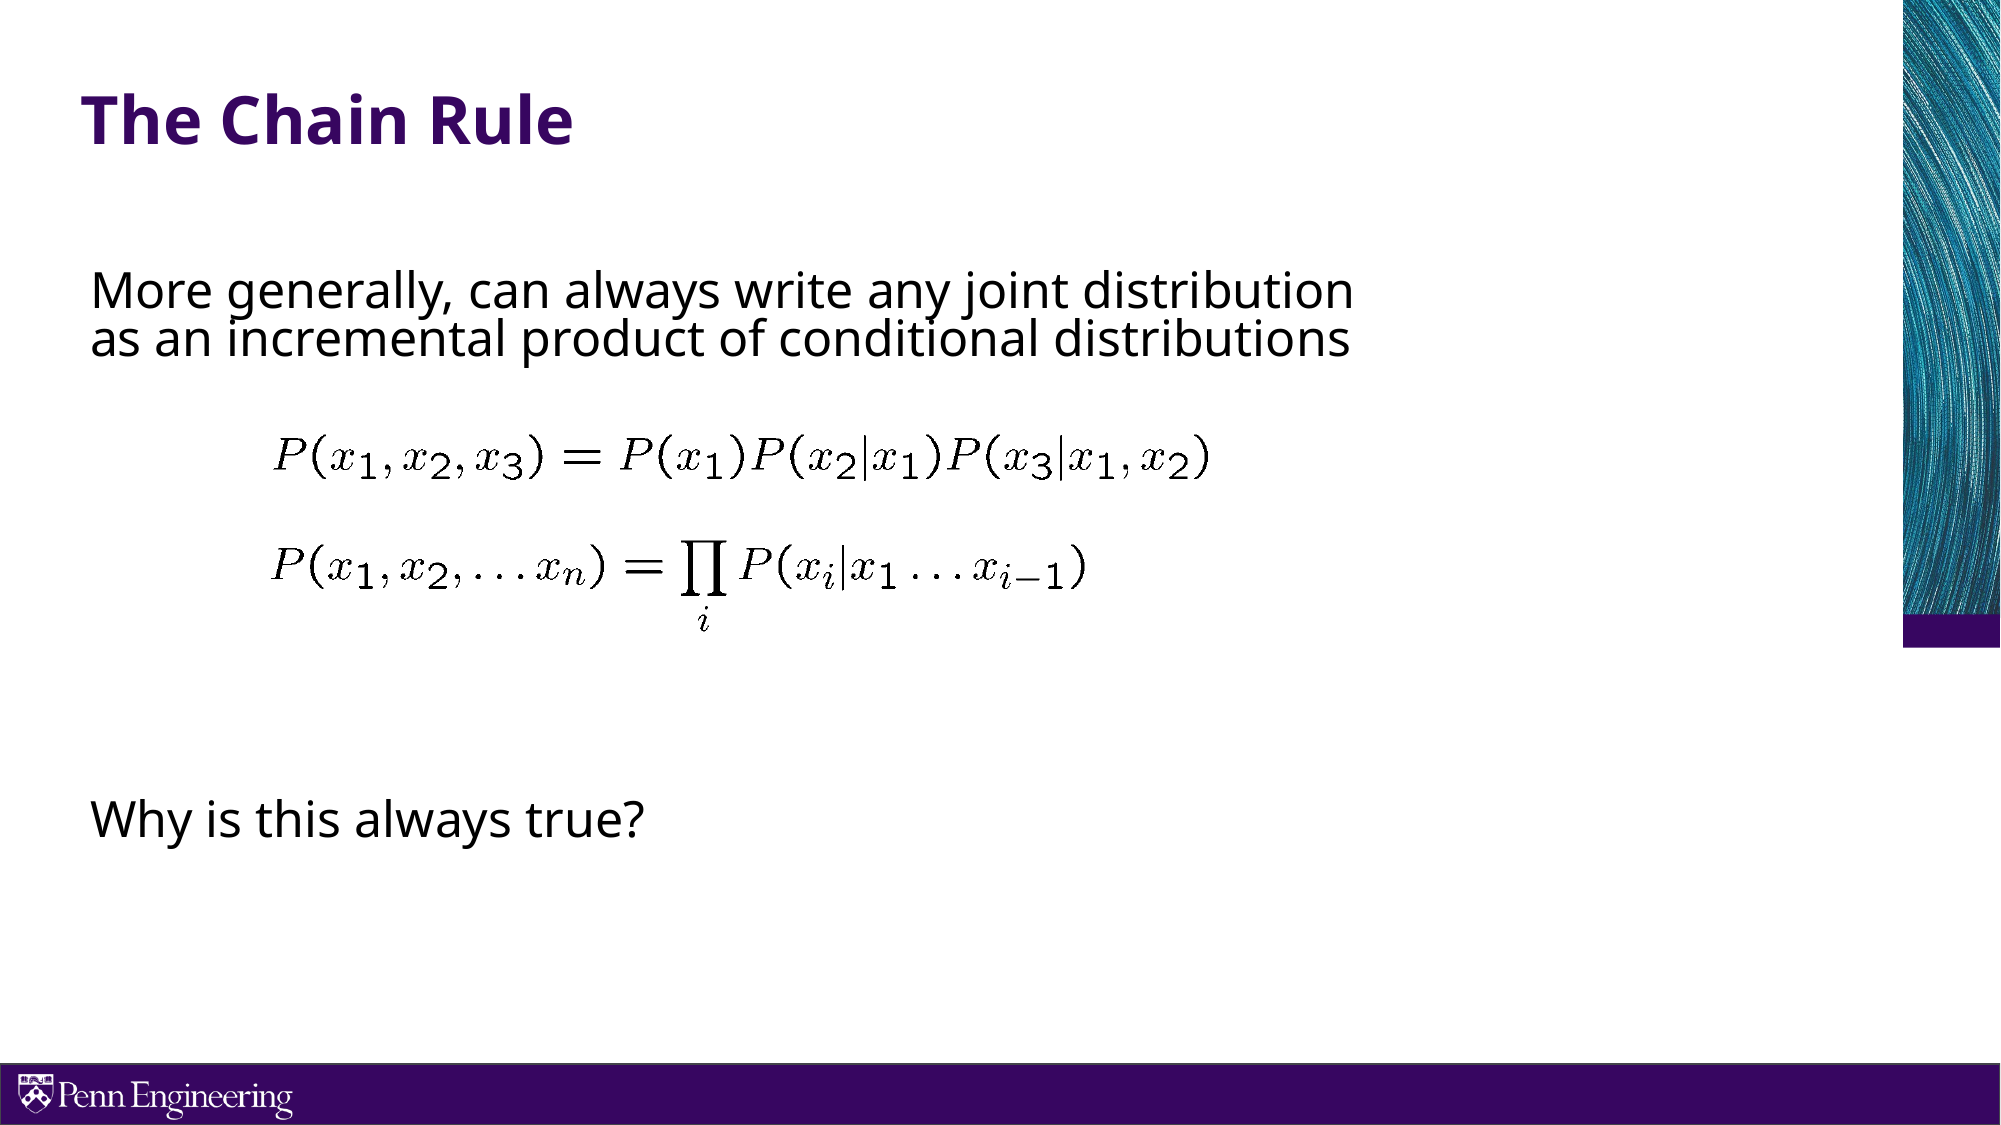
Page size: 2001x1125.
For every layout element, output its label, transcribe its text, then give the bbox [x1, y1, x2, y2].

picture [1971, 53, 1979, 64]
picture [1916, 342, 1921, 352]
picture [1903, 0, 2001, 618]
picture [8, 1066, 301, 1123]
picture [1903, 523, 1914, 546]
picture [1903, 310, 1915, 339]
picture [271, 432, 1209, 483]
title The Chain Rule [65, 59, 1863, 187]
picture [1903, 341, 1915, 350]
picture [270, 538, 1085, 632]
picture [1906, 362, 1912, 370]
picture [1962, 39, 1970, 47]
picture [1903, 374, 1908, 384]
picture [1989, 0, 2001, 13]
picture [1913, 321, 1917, 333]
picture [1949, 13, 1955, 20]
picture [1908, 277, 1920, 293]
list More generally, can always write any joint distribution as an incremental product of conditional distributions Why is this always true? [75, 262, 1425, 1052]
